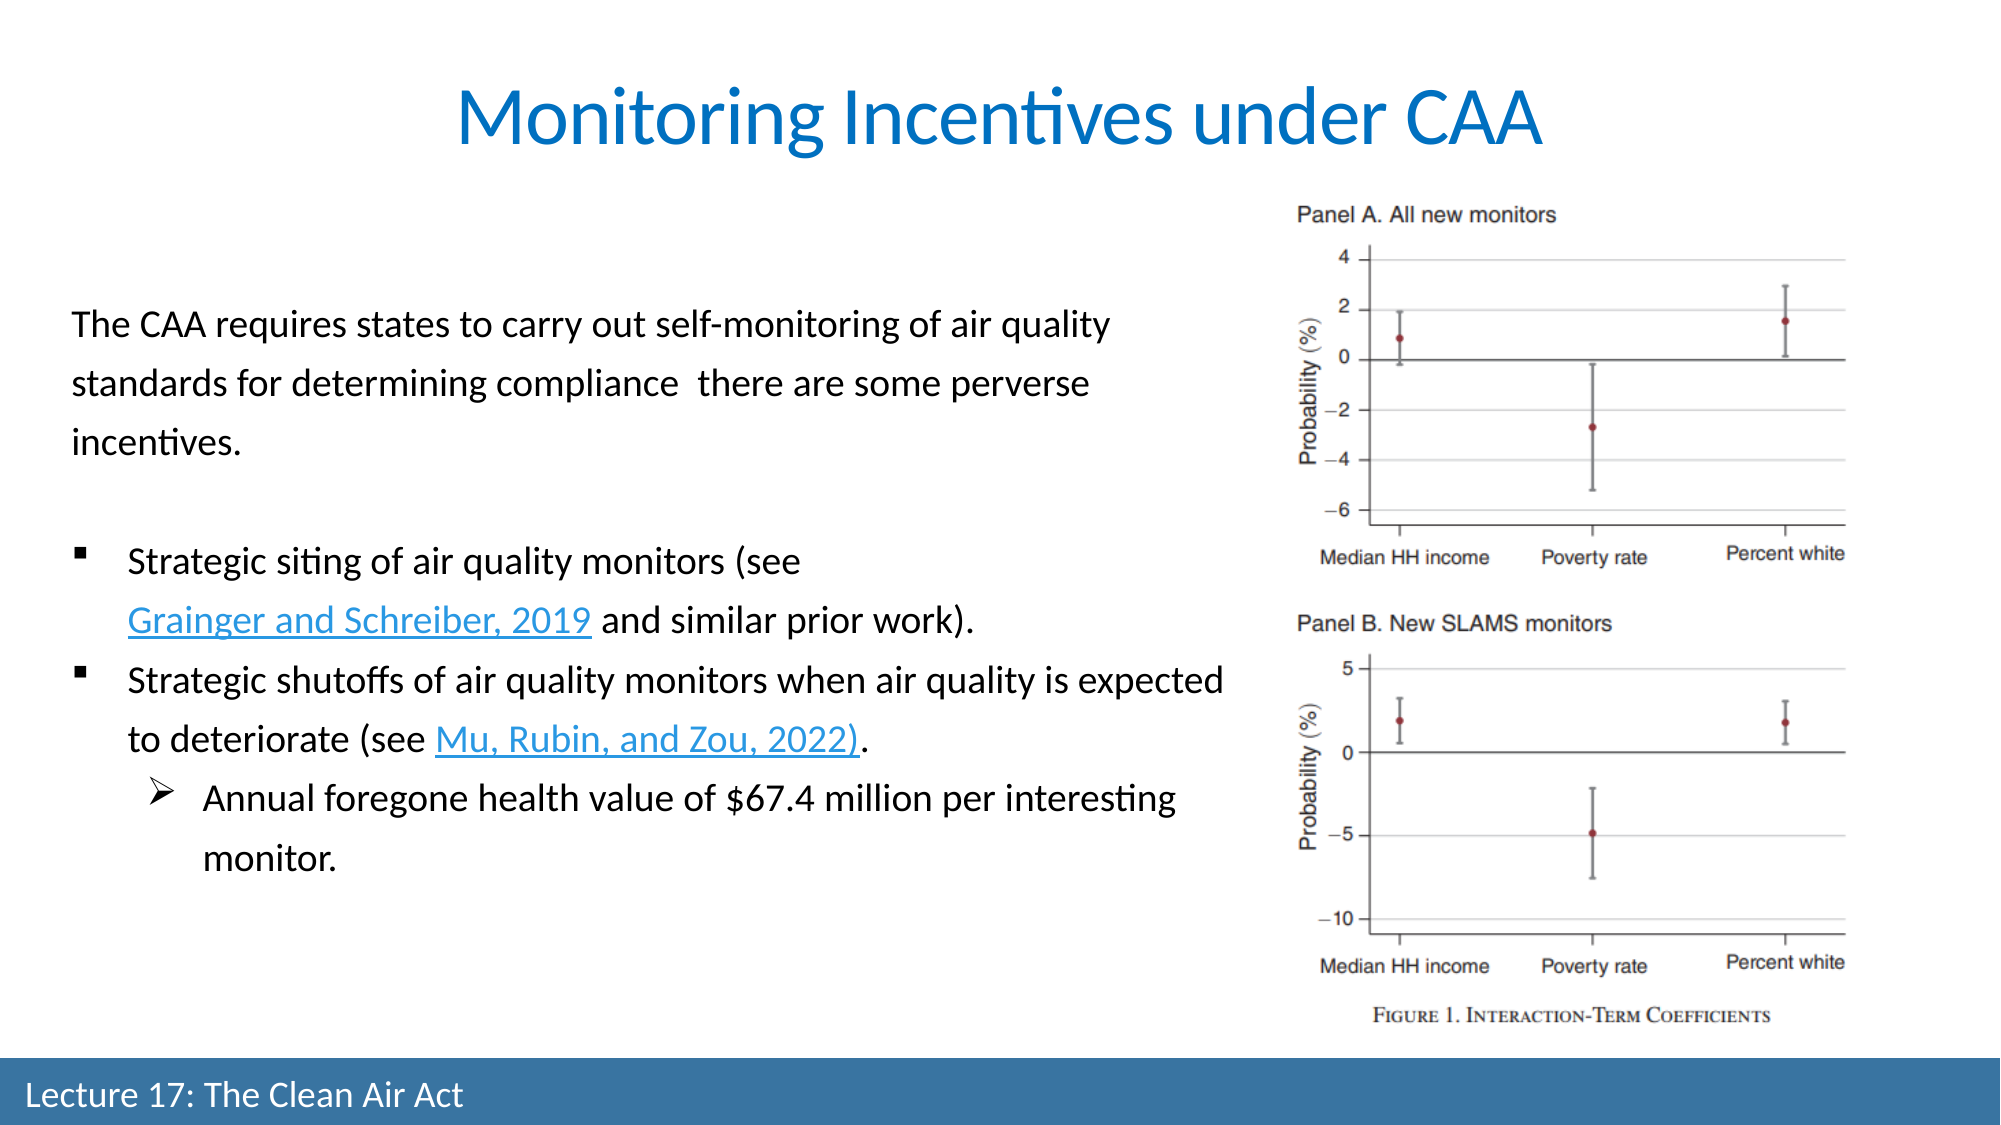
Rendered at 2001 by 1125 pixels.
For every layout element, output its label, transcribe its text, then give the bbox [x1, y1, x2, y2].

picture [1274, 191, 1868, 1036]
text_box Monitoring Incentives under CAA [407, 55, 1593, 169]
